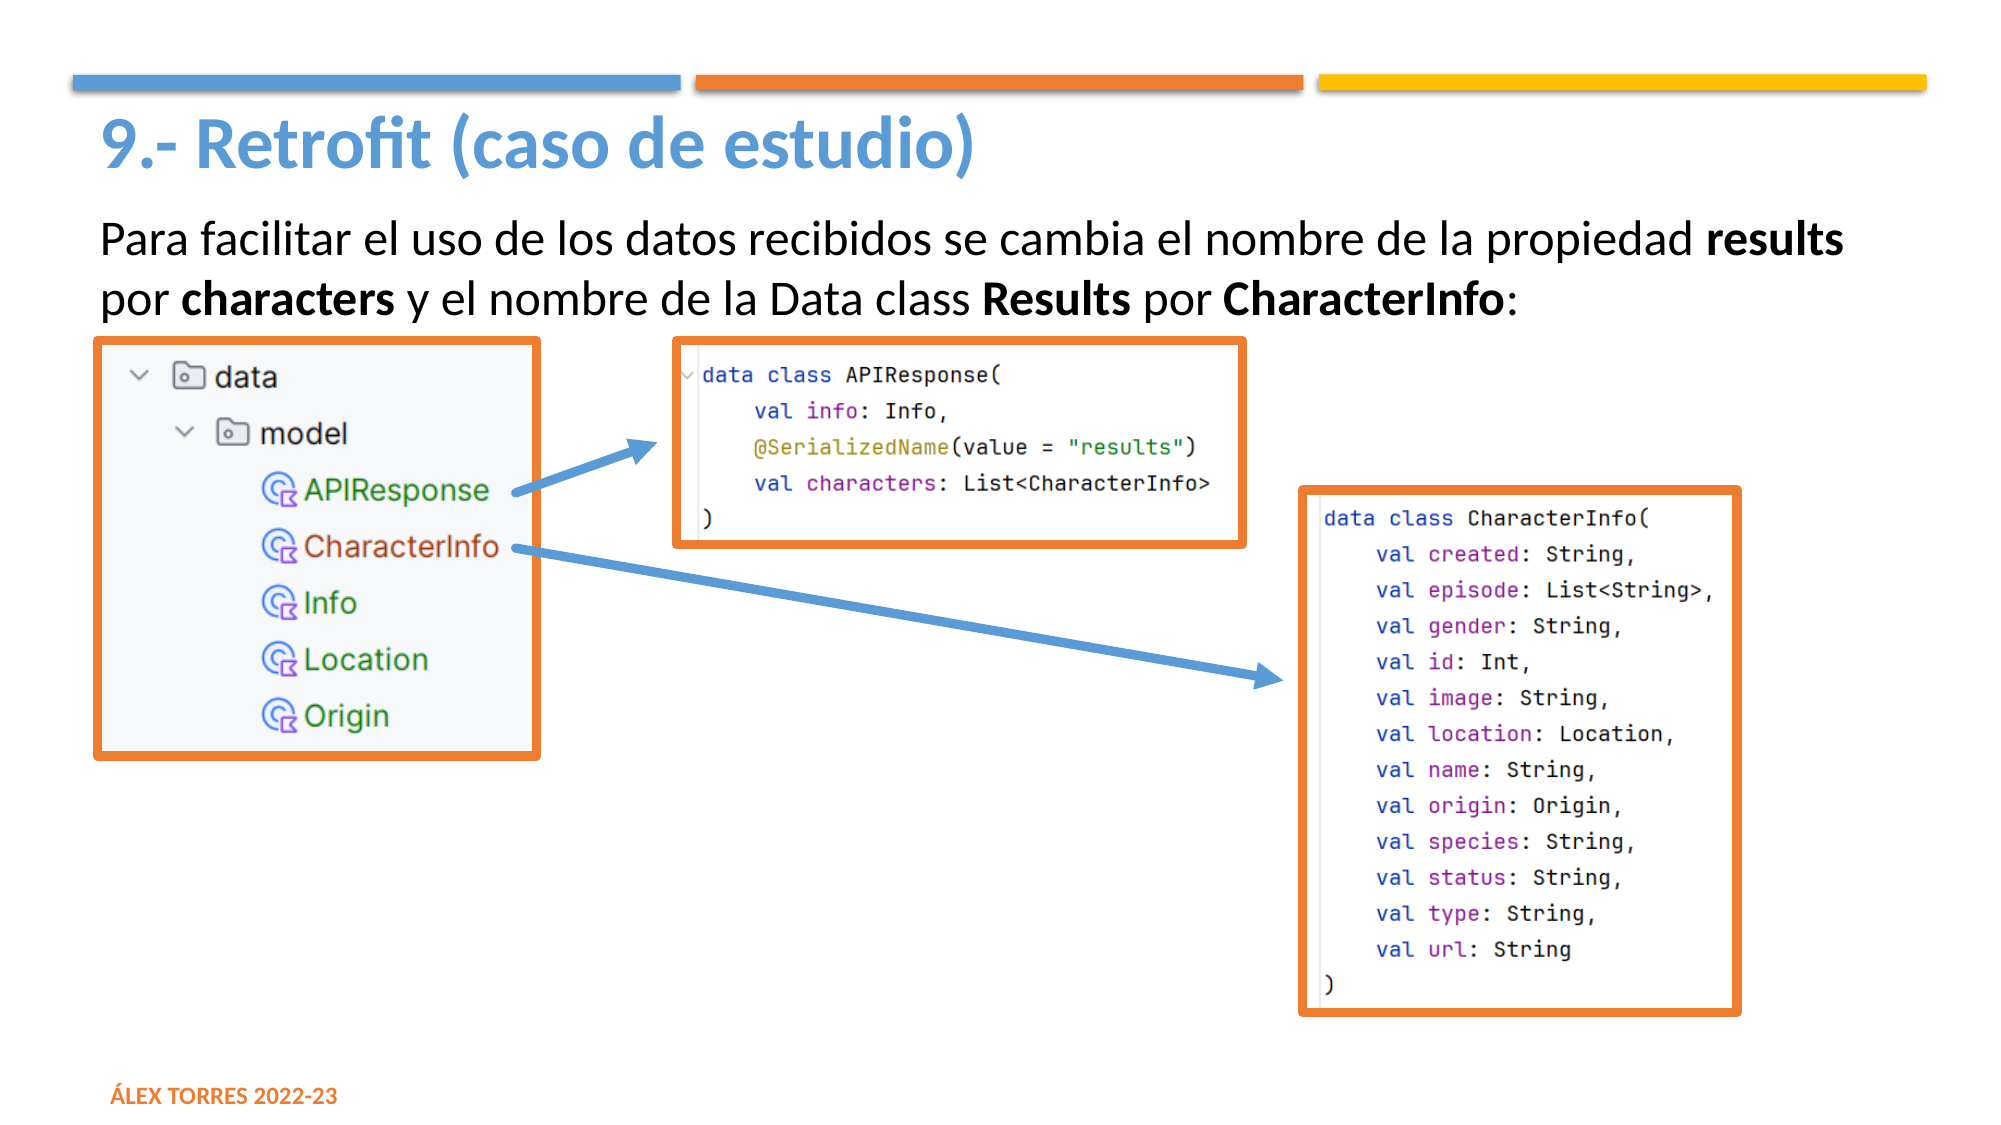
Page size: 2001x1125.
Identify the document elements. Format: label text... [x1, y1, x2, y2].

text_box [515, 547, 1284, 682]
text_box 9.- Retrofit (caso de estudio) [85, 78, 1915, 188]
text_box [515, 441, 658, 494]
text_box Para facilitar el uso de los datos recibidos se cambia el nombre de la propiedad results por characters y el nombre de la Data class Results por CharacterInfo: [85, 190, 1915, 1074]
picture [1306, 494, 1733, 1009]
picture [680, 344, 1239, 541]
picture [101, 344, 533, 752]
